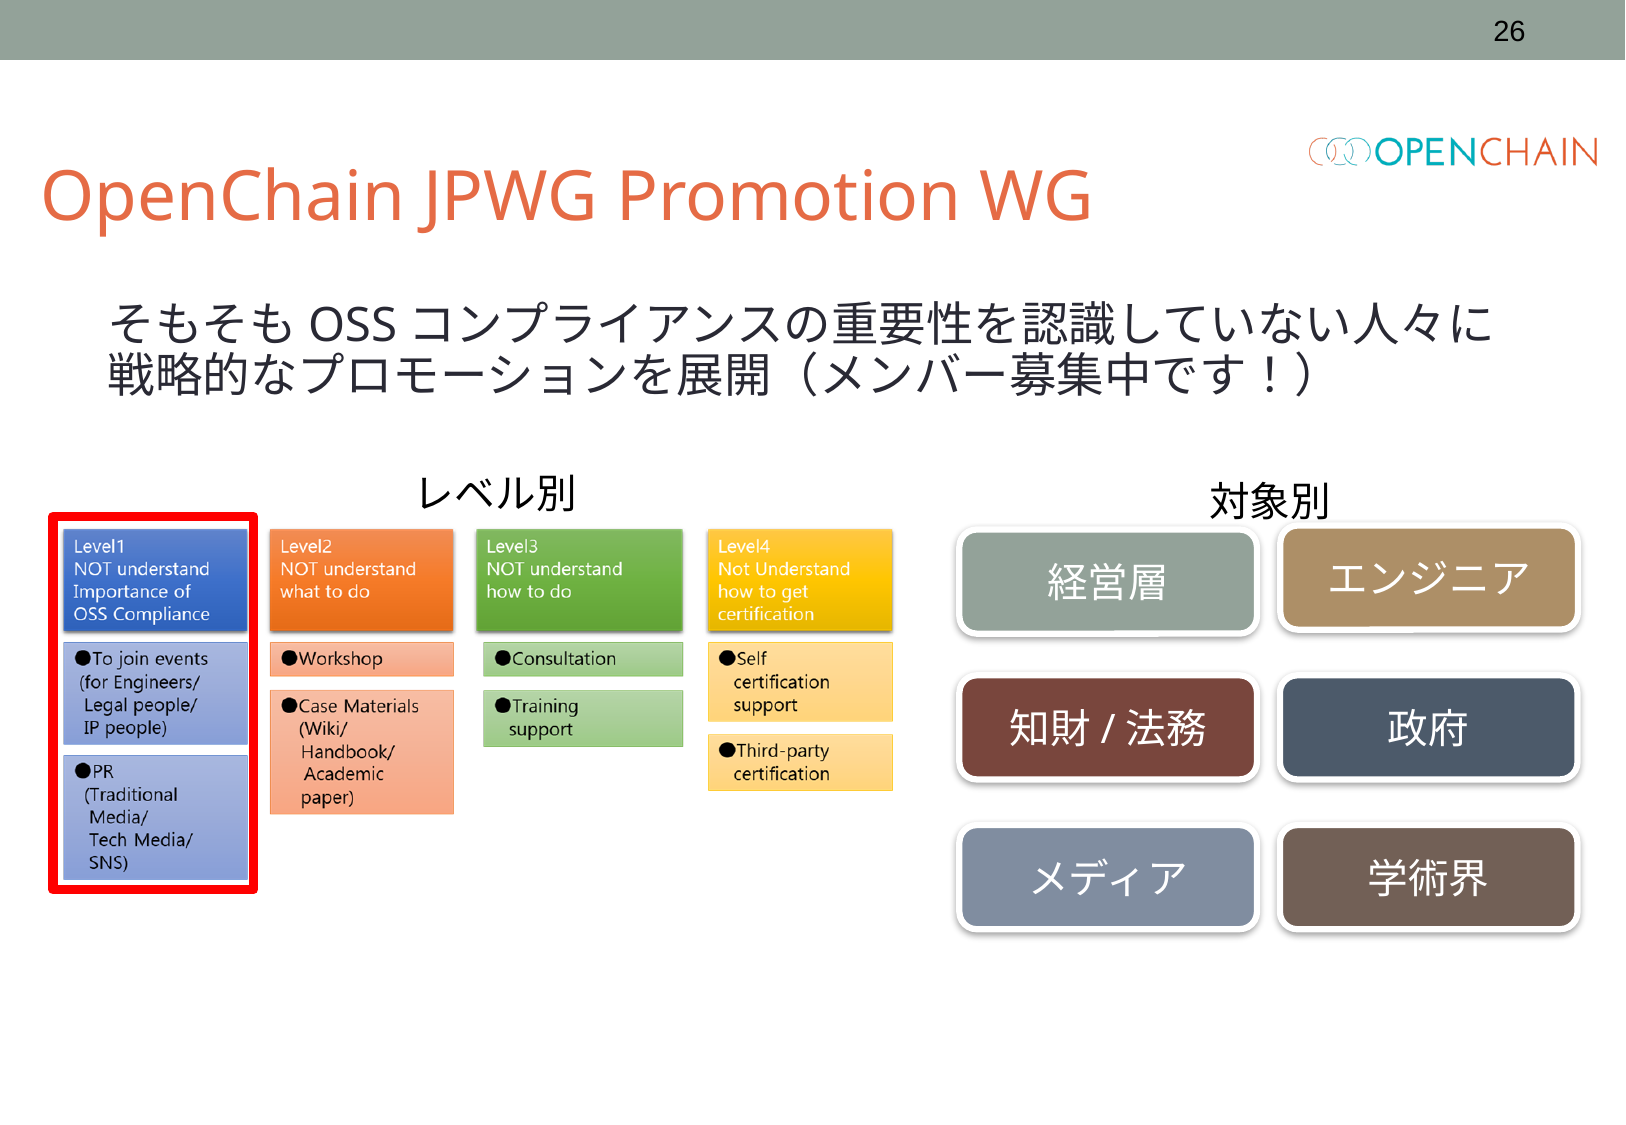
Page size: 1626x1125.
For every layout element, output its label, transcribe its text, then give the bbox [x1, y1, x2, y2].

text_box メディア [956, 821, 1261, 933]
slide_number 26 [1478, 3, 1544, 57]
text_box そもそもOSSコンプライアンスの重要性を認識していない人々に 戦略的なプロモーションを展開（メンバー募集中です！） [93, 293, 1551, 375]
text_box 経営層 [956, 526, 1261, 637]
text_box 政府 [1276, 672, 1581, 783]
text_box レベル別 [399, 460, 592, 521]
text_box エンジニア [1277, 522, 1582, 633]
picture [55, 522, 899, 884]
text_box OpenChain JPWG Promotion WG [28, 105, 1530, 283]
text_box [51, 514, 255, 525]
picture [1308, 136, 1599, 168]
text_box 知財/法務 [956, 672, 1261, 783]
text_box 学術界 [1276, 821, 1581, 933]
text_box 対象別 [1194, 468, 1347, 532]
